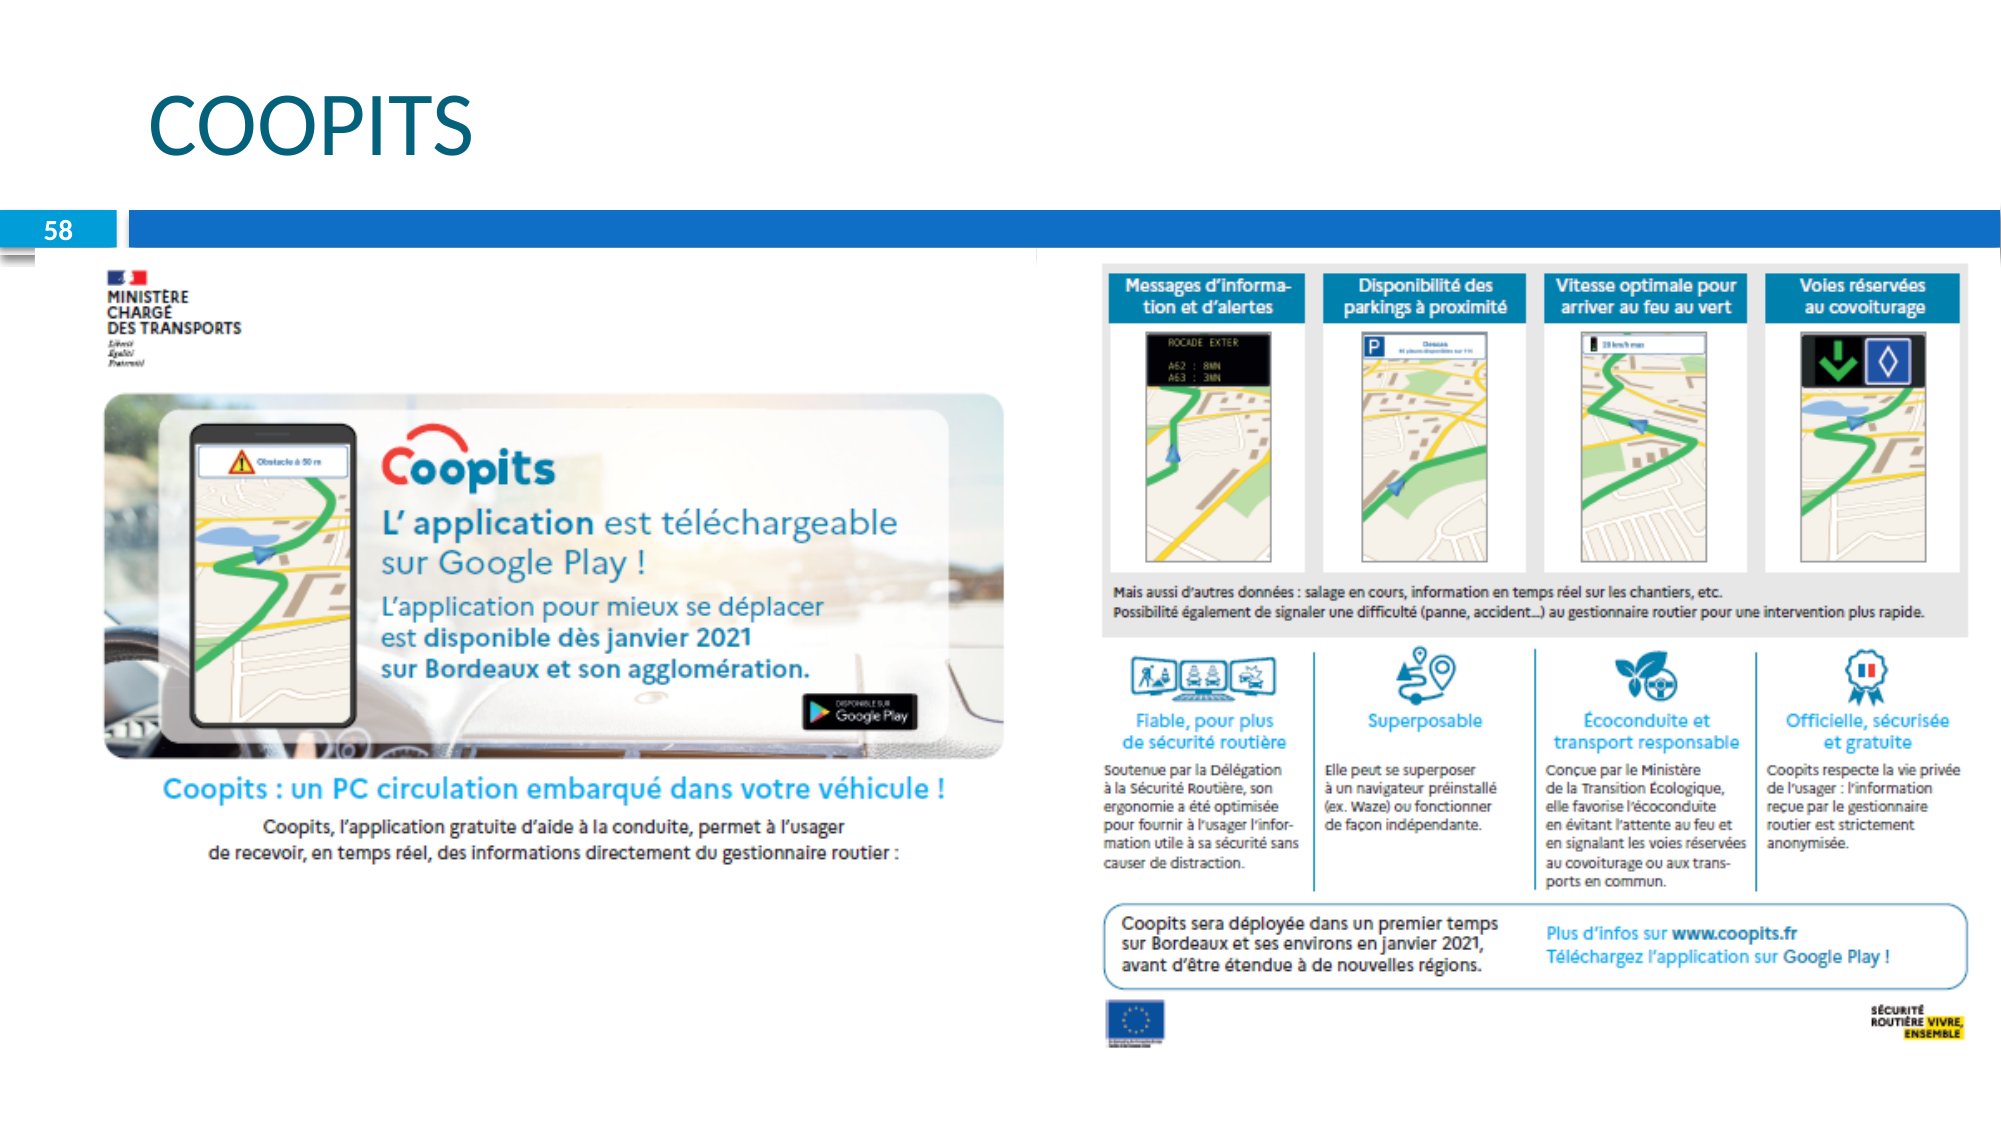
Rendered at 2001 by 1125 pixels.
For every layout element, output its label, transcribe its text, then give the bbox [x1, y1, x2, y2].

slide_number 58 [0, 208, 117, 249]
picture [34, 248, 2000, 1058]
title COOPITS [133, 37, 1918, 200]
